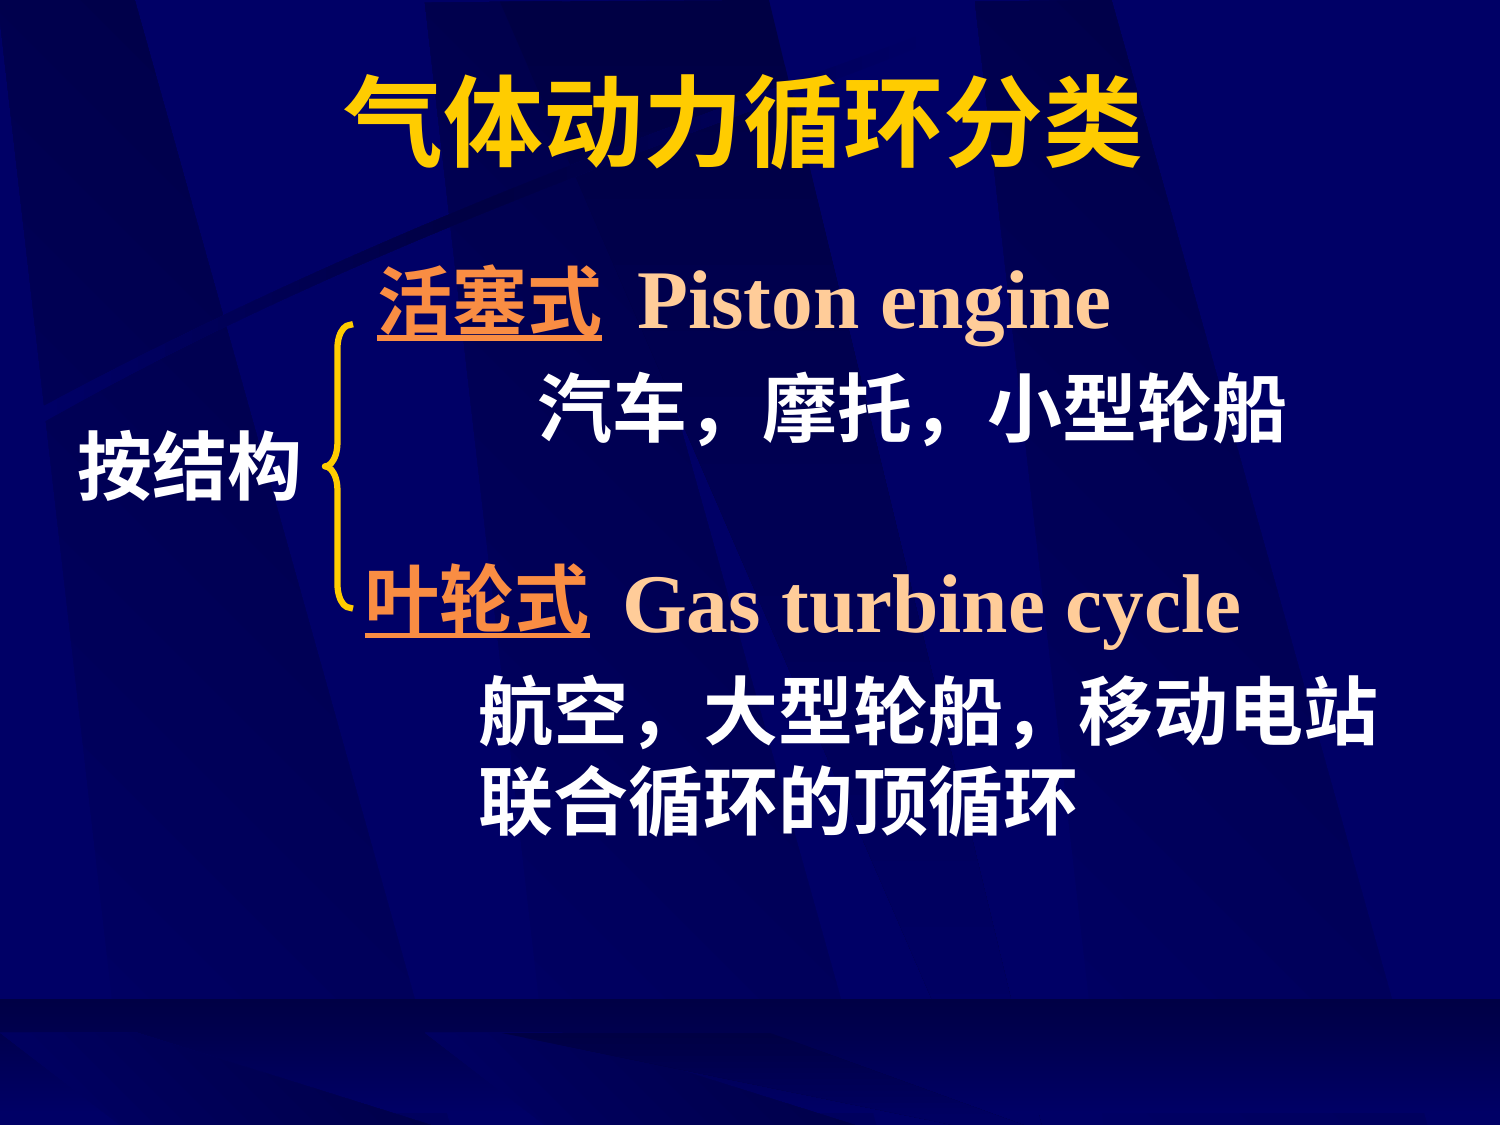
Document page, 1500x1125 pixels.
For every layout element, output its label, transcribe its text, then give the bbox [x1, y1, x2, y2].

text_box 叶轮式 [350, 544, 607, 668]
text_box 航空，大型轮船，移动电站 联合循环的顶循环 [464, 657, 1394, 852]
title 气体动力循环分类 [87, 52, 1400, 188]
text_box Piston engine [622, 237, 1127, 353]
text_box 活塞式 [362, 247, 622, 371]
text_box 汽车，摩托，小型轮船 [522, 353, 1302, 459]
text_box [324, 324, 350, 608]
text_box 按结构 [63, 412, 318, 518]
text_box Gas turbine cycle [607, 541, 1258, 657]
